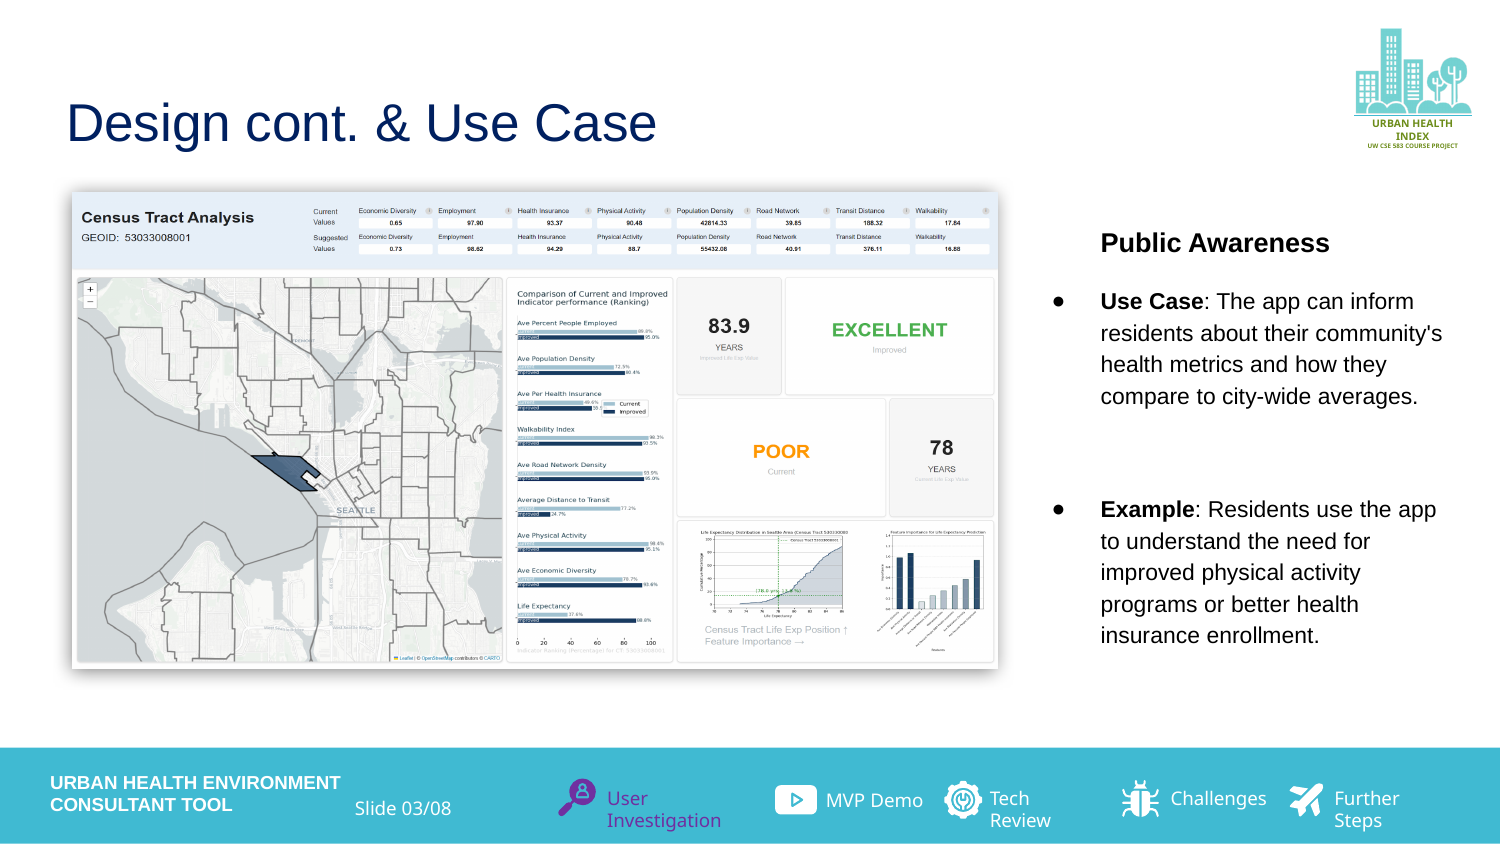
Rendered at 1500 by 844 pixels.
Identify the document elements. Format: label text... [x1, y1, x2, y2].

text_box Tech Review [978, 780, 1108, 837]
text_box URBAN HEALTH ENVIRONMENT CONSULTANT TOOL [38, 765, 360, 822]
text_box Challenges [1161, 780, 1288, 815]
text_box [1289, 783, 1324, 817]
text_box User Investigation [595, 780, 768, 837]
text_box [944, 780, 983, 820]
text_box Public Awareness Use Case: The app can inform residents about their community's health metrics and how they compare to city-wide averages. Example: Residents use the app to understand the need for improved physical activity programs or better health insurance enrollment. [1010, 205, 1470, 664]
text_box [556, 778, 597, 817]
text_box MVP Demo [814, 782, 941, 817]
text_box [1343, 8, 1483, 144]
text_box Slide 03/08 [343, 790, 467, 825]
text_box Further Steps [1323, 780, 1462, 837]
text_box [774, 784, 818, 815]
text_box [1121, 779, 1160, 818]
picture [72, 192, 998, 675]
text_box [0, 747, 1500, 844]
title Design cont. & Use Case [51, 72, 1449, 167]
